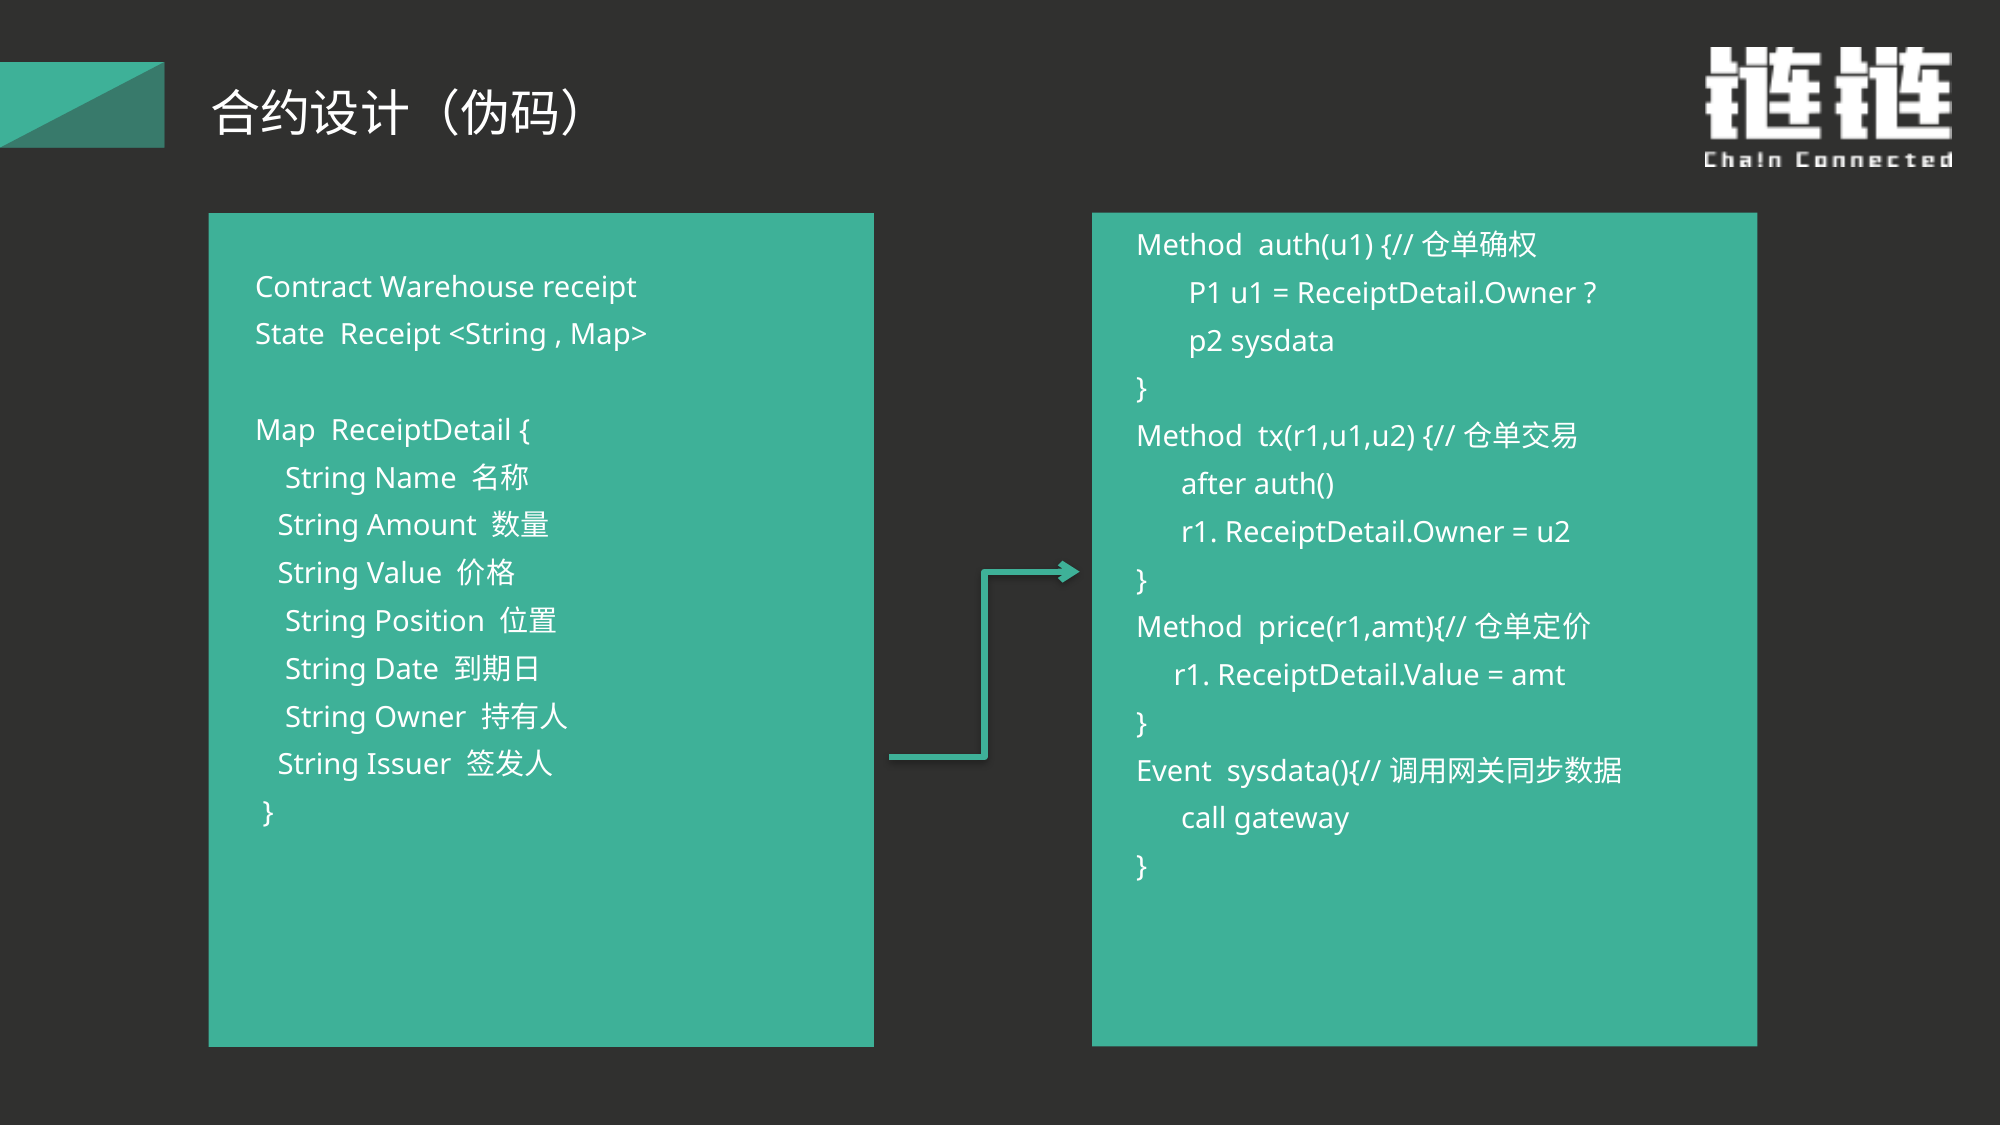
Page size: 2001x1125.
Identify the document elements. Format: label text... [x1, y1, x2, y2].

text_box Contract Warehouse receipt State Receipt <String , Map> Map ReceiptDetail { String Name 名称 String Amount 数量 String Value 价格 String Position 位置 String Date 到期日 String Owner 持有人 String Issuer 签发人 } [255, 260, 845, 829]
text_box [0, 61, 165, 148]
text_box Method auth(u1) {//仓单确权 P1 u1 = ReceiptDetail.Owner ? p2 sysdata } Method tx(r1,u1,u2) {//仓单交易 after auth() r1. ReceiptDetail.Owner = u2 } Method price(r1,amt){//仓单定价 r1. ReceiptDetail.Value = amt } Event sysdata(){//调用网关同步数据 call gateway } [1136, 219, 1726, 883]
text_box [1092, 212, 1758, 1047]
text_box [888, 571, 1080, 758]
text_box 合约设计（伪码） [195, 74, 625, 150]
picture [1704, 47, 1952, 167]
text_box [208, 213, 874, 1047]
